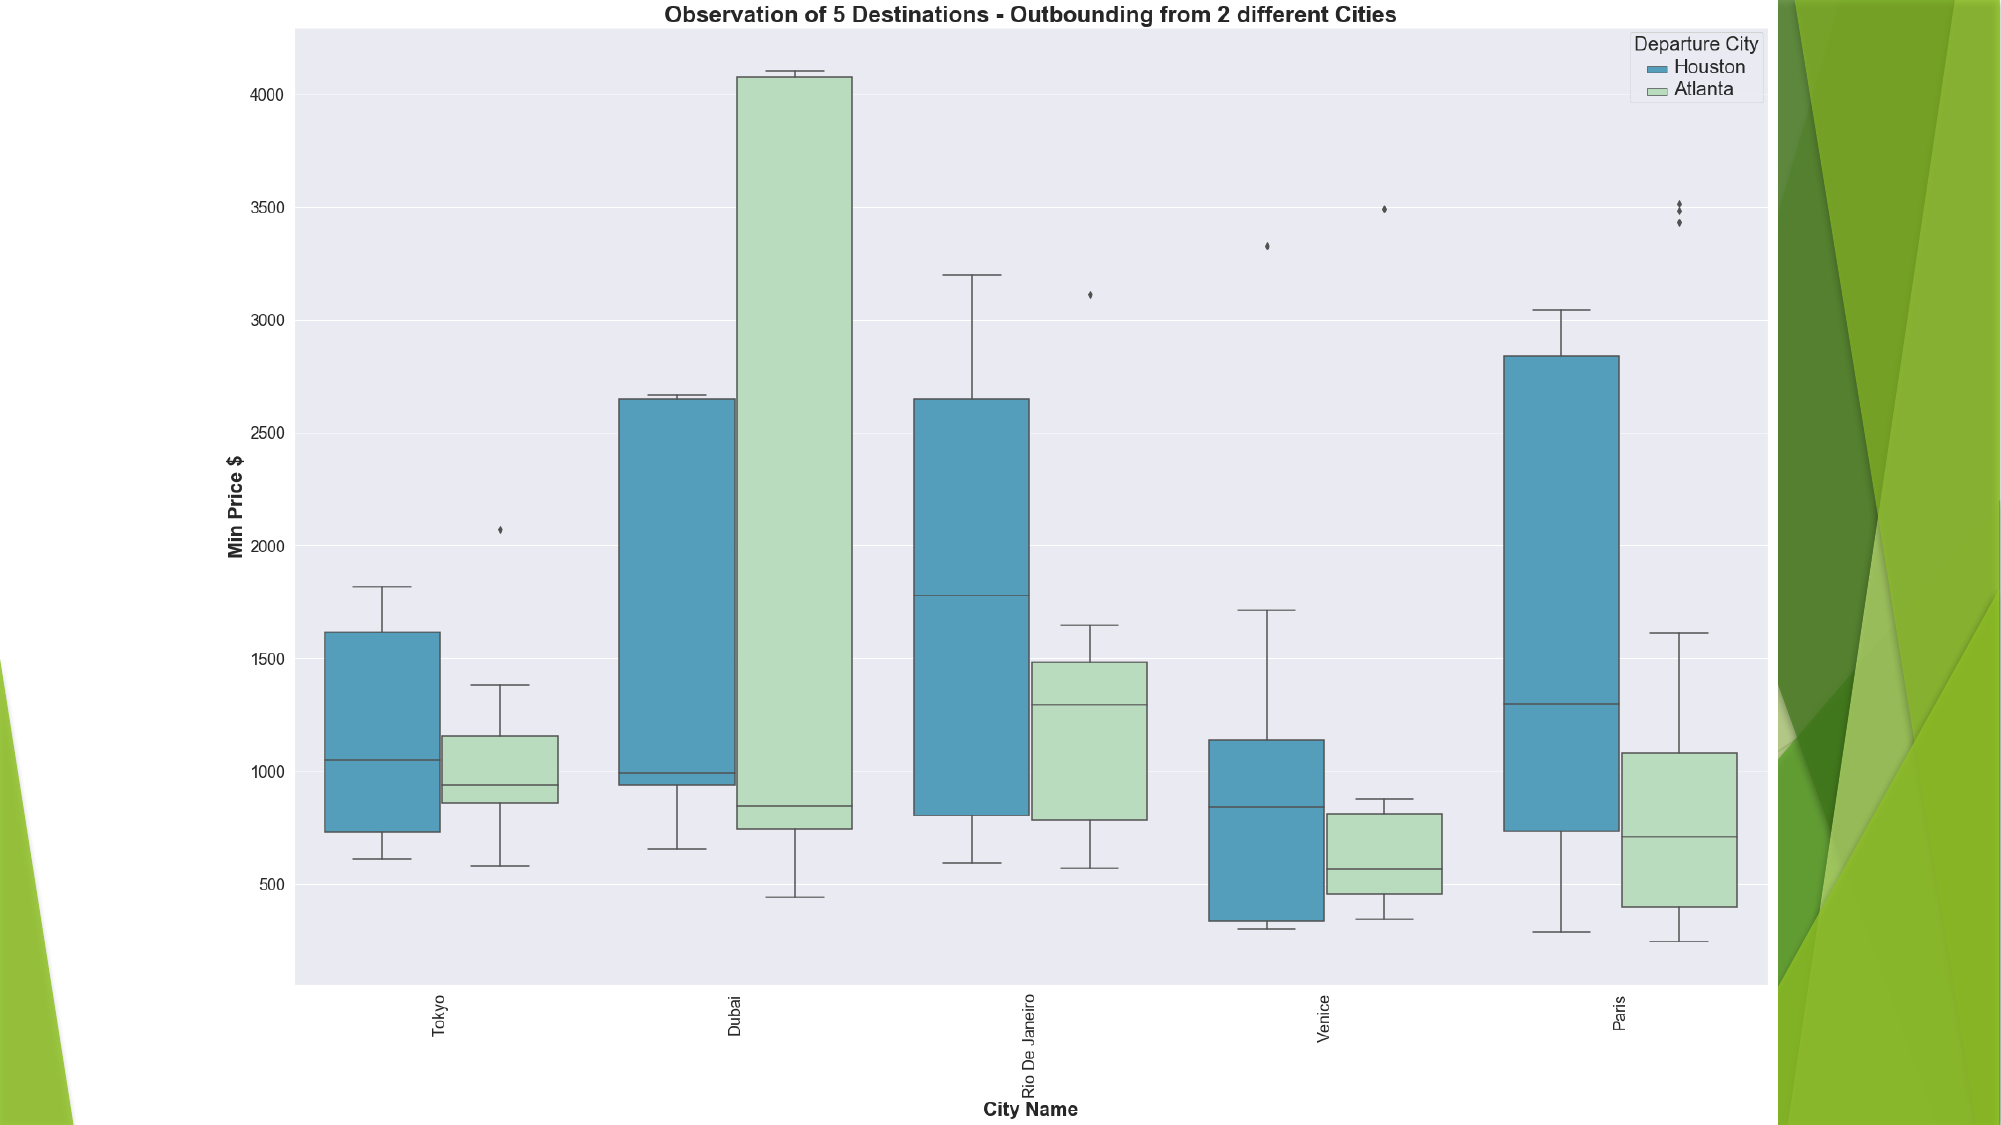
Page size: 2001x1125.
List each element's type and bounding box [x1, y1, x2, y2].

picture [222, 0, 1778, 1125]
